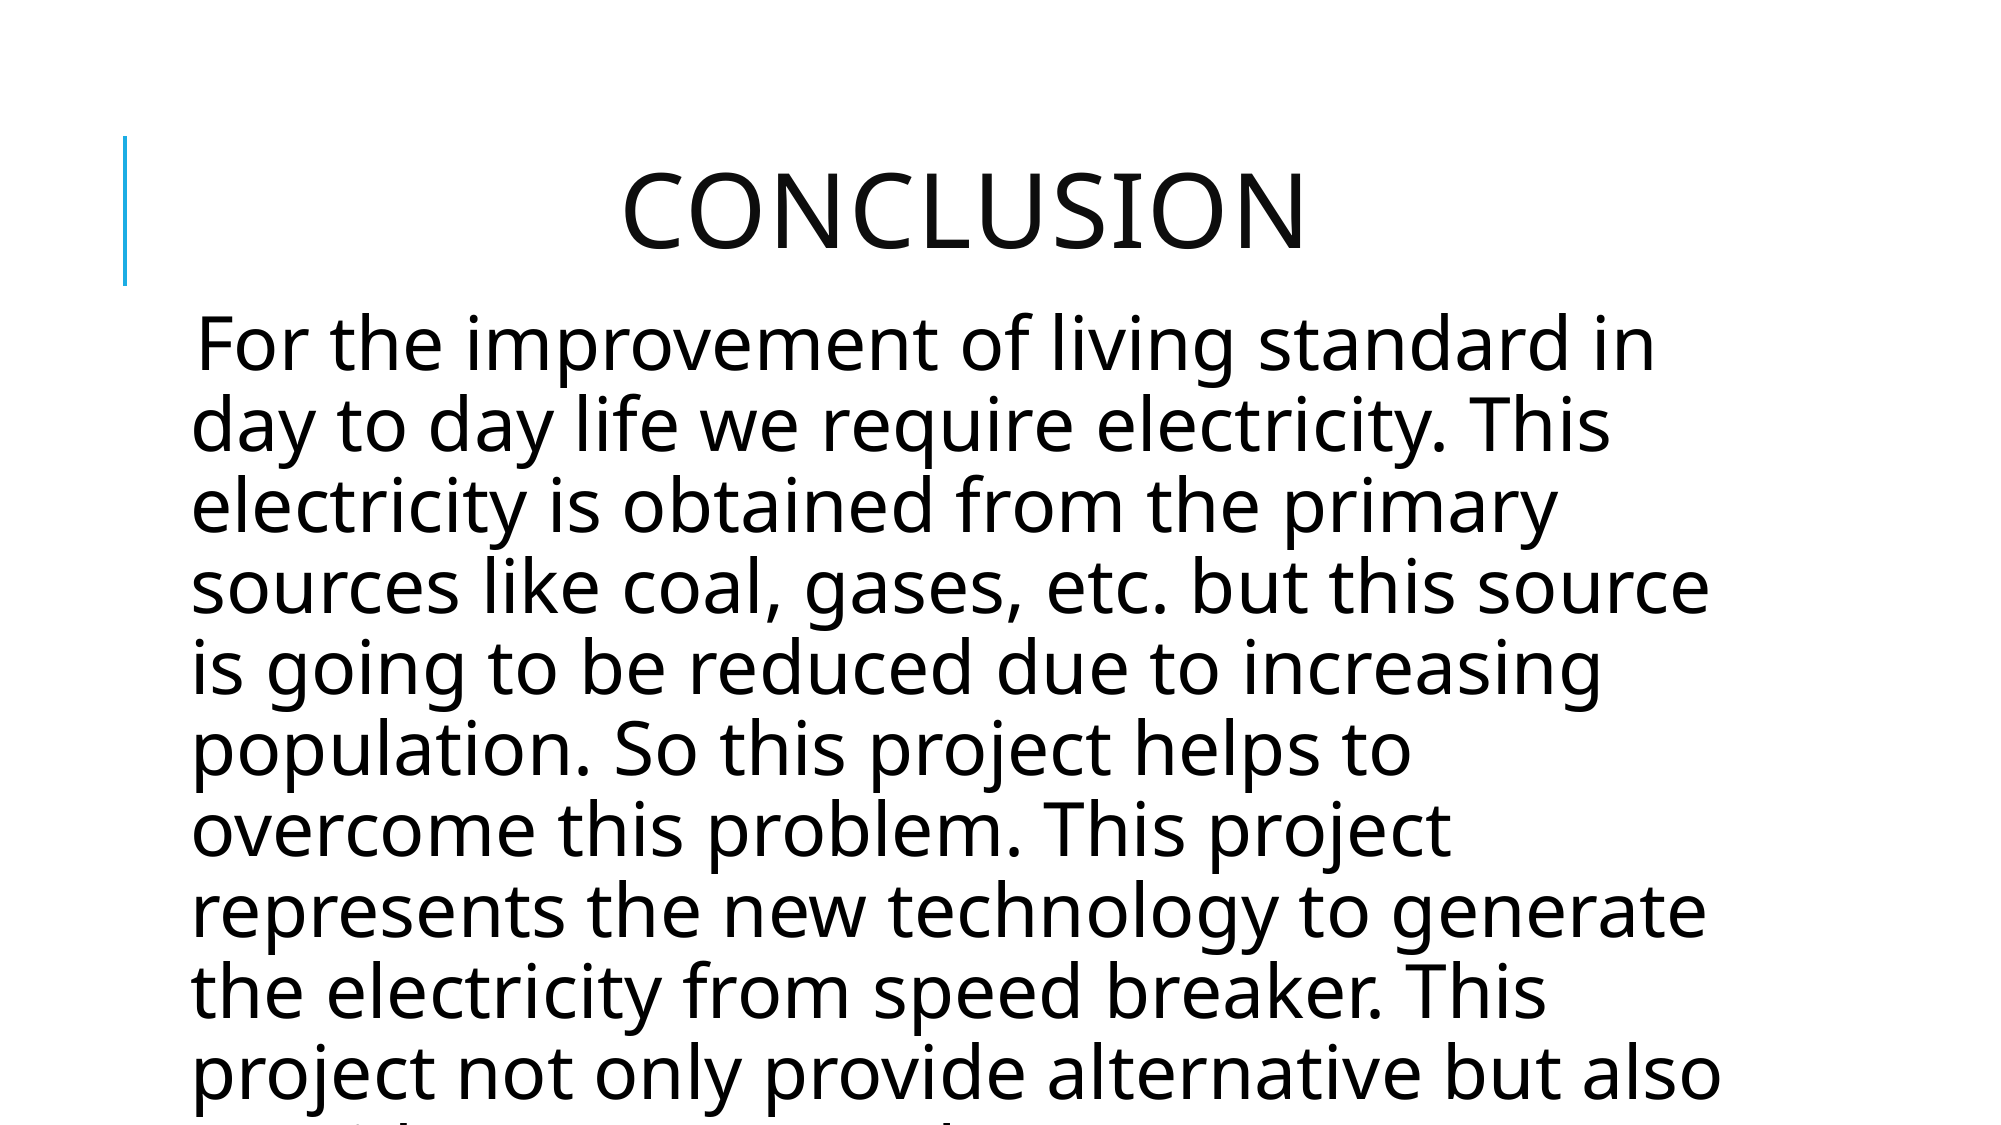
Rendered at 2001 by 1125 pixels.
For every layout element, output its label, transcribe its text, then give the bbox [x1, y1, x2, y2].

title CONCLUSION [168, 96, 1763, 298]
list For the improvement of living standard in day to day life we require electricity. This electricity is obtained from the primary sources like coal, gases, etc. but this source is going to be reduced due to increasing population. So this project helps to overcome this problem. This project represents the new technology to generate the electricity from speed breaker. This project not only provide alternative but also provide economy to the country [168, 298, 1763, 959]
